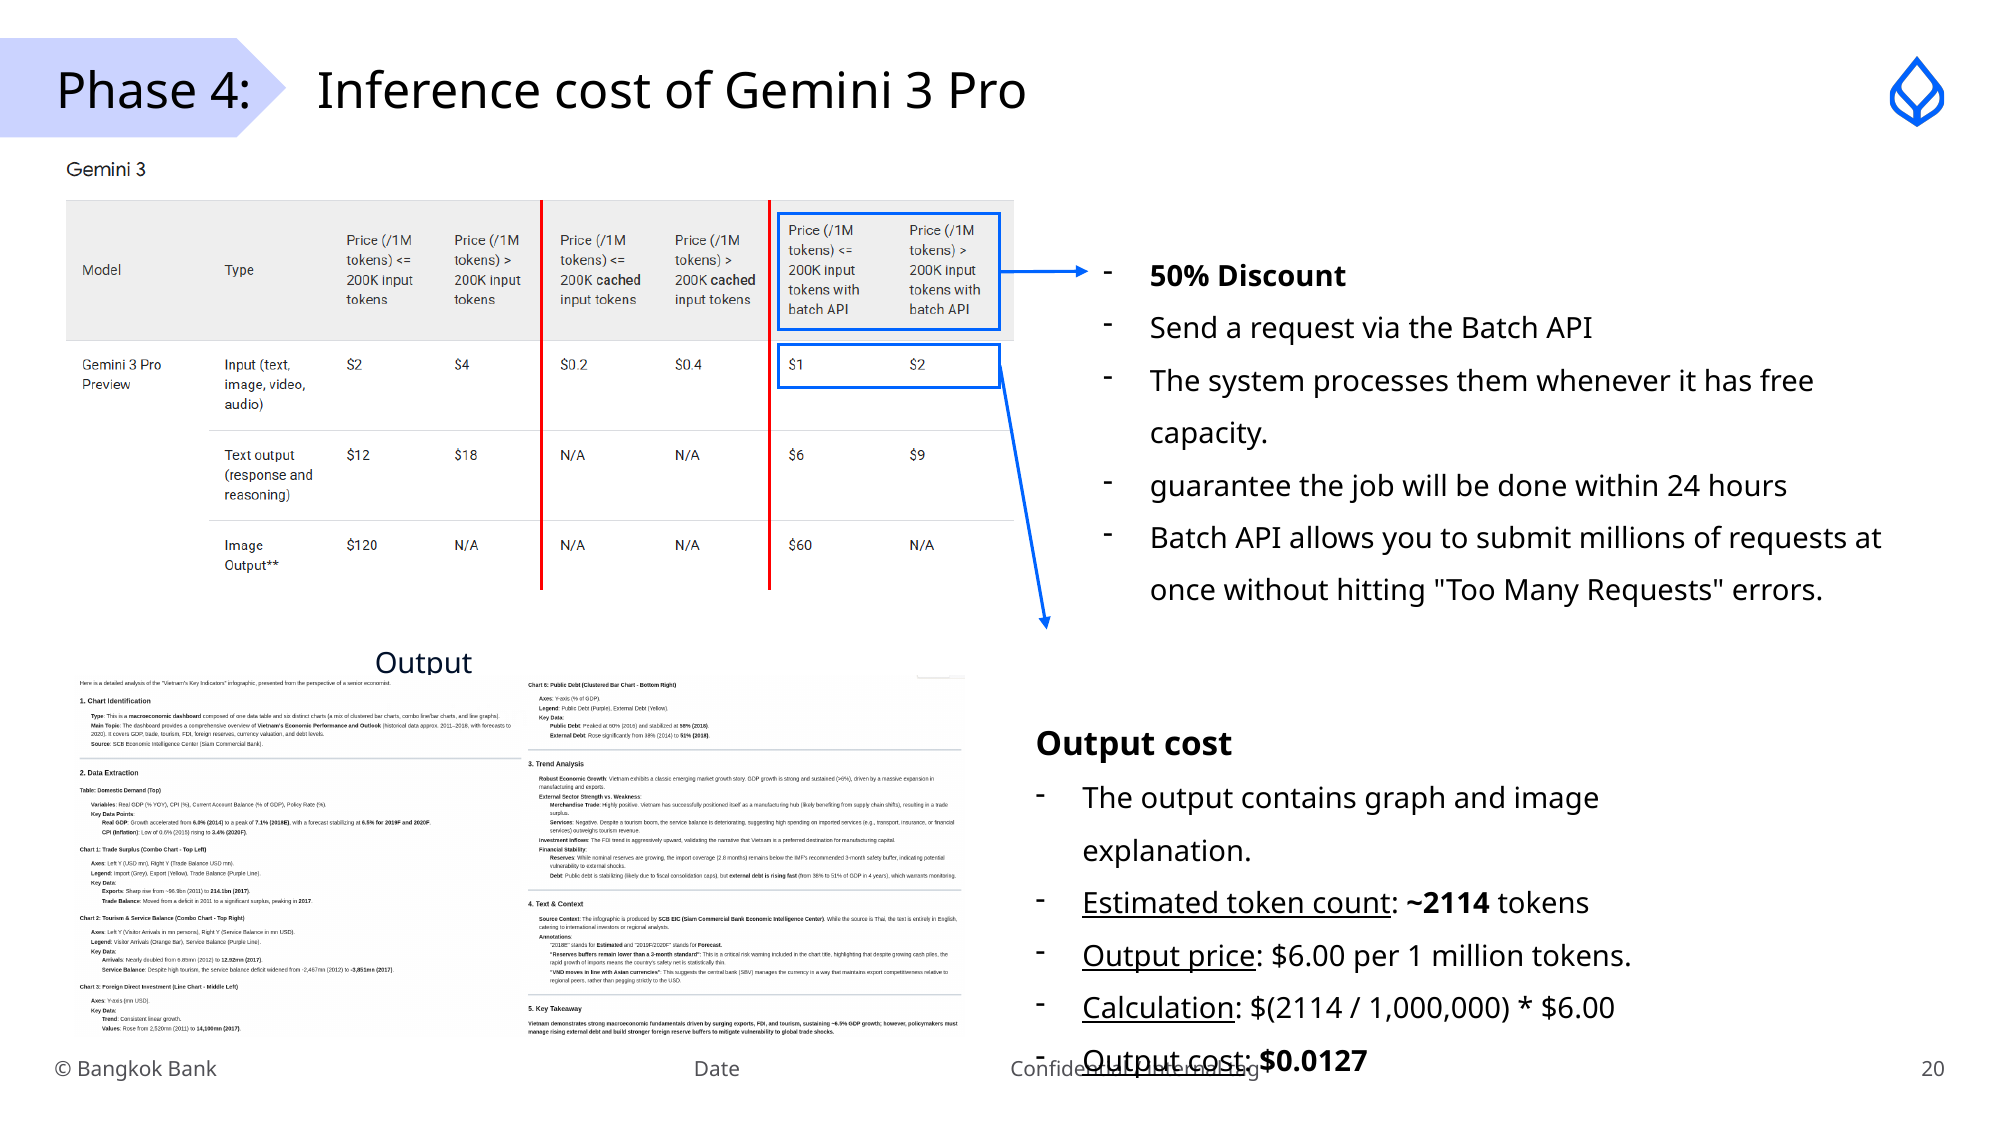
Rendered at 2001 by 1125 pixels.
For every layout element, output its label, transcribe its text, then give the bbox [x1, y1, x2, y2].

text_box Output cost The output contains graph and image explanation. Estimated token count: ~2114 tokens Output price: $6.00 per 1 million tokens. Calculation: $(2114 / 1,000,000) * $6.00 Output cost: $0.0127 [1020, 695, 1763, 1085]
picture [1889, 56, 1945, 127]
slide_number 20 [1803, 1055, 1945, 1085]
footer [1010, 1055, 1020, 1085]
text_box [778, 344, 1047, 630]
text_box 50% Discount Send a request via the Batch API The system processes them whenever it has free capacity. guarantee the job will be done within 24 hours Batch API allows you to submit millions of requests at once without hitting "Too Many Requests" errors. [1088, 232, 1928, 614]
slide_number Date [693, 1055, 831, 1085]
picture [55, 146, 1028, 591]
text_box [0, 37, 255, 139]
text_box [74, 619, 965, 1037]
title Phase 4: Inference cost of Gemini 3 Pro [55, 55, 1374, 146]
